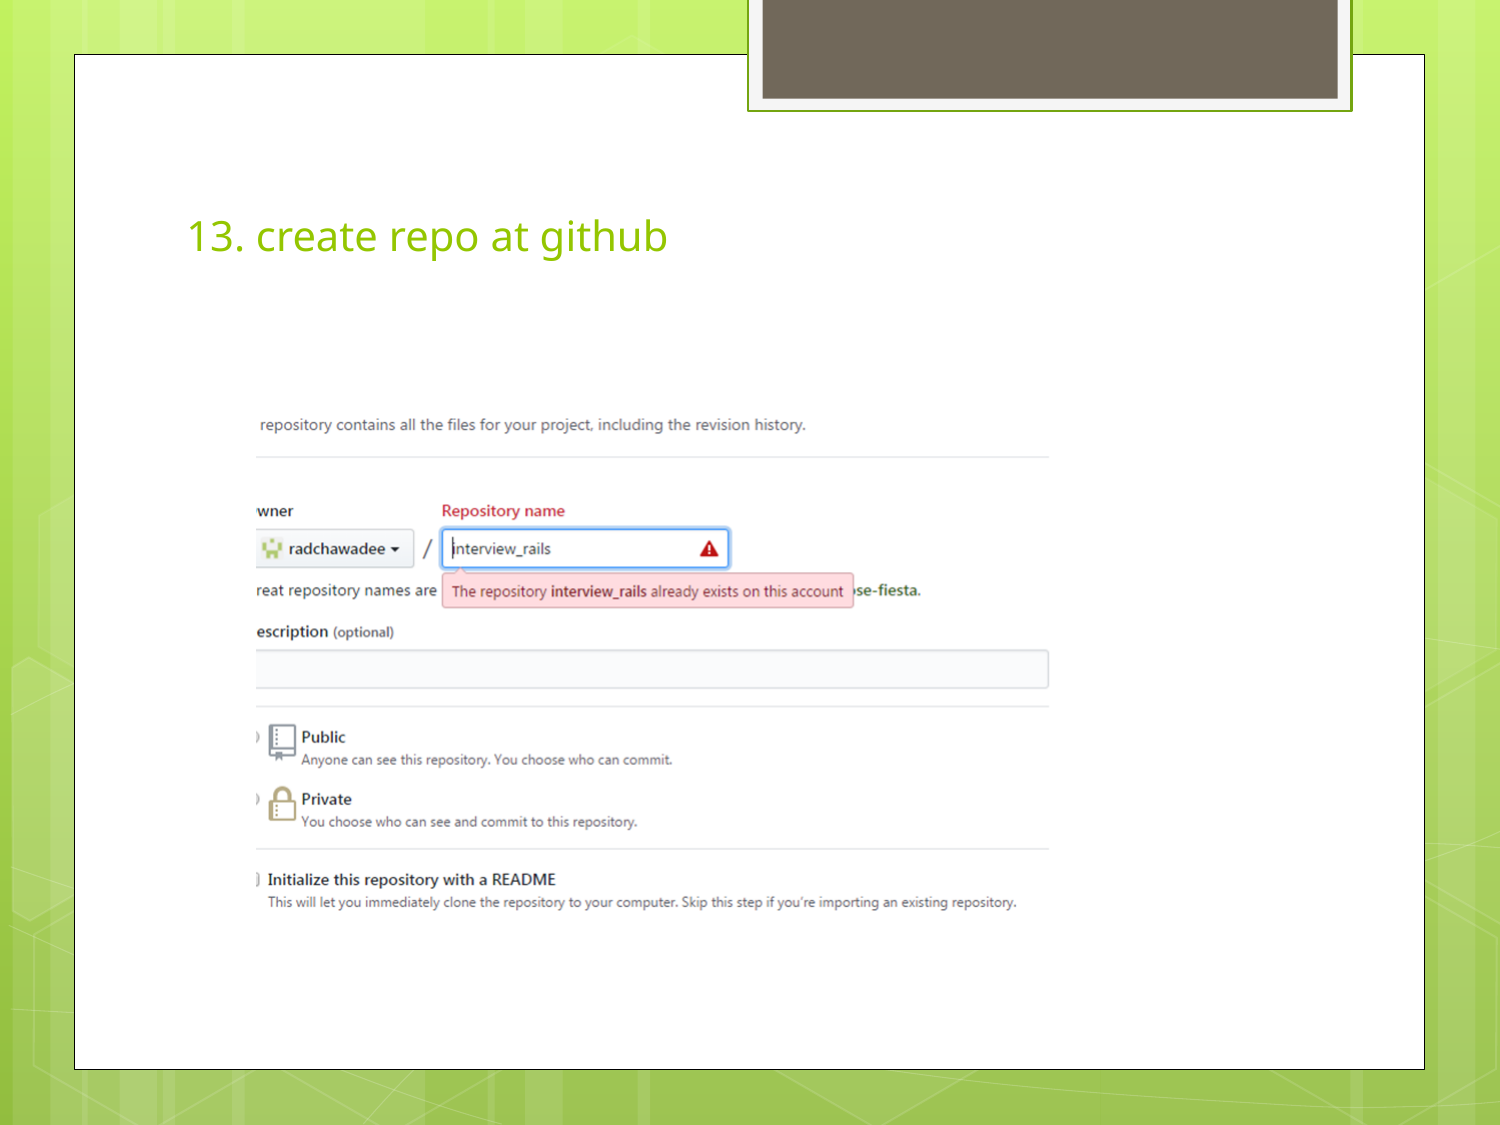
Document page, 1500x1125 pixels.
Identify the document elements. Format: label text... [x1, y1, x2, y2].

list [256, 414, 1198, 924]
title 13. create repo at github [171, 168, 1324, 268]
